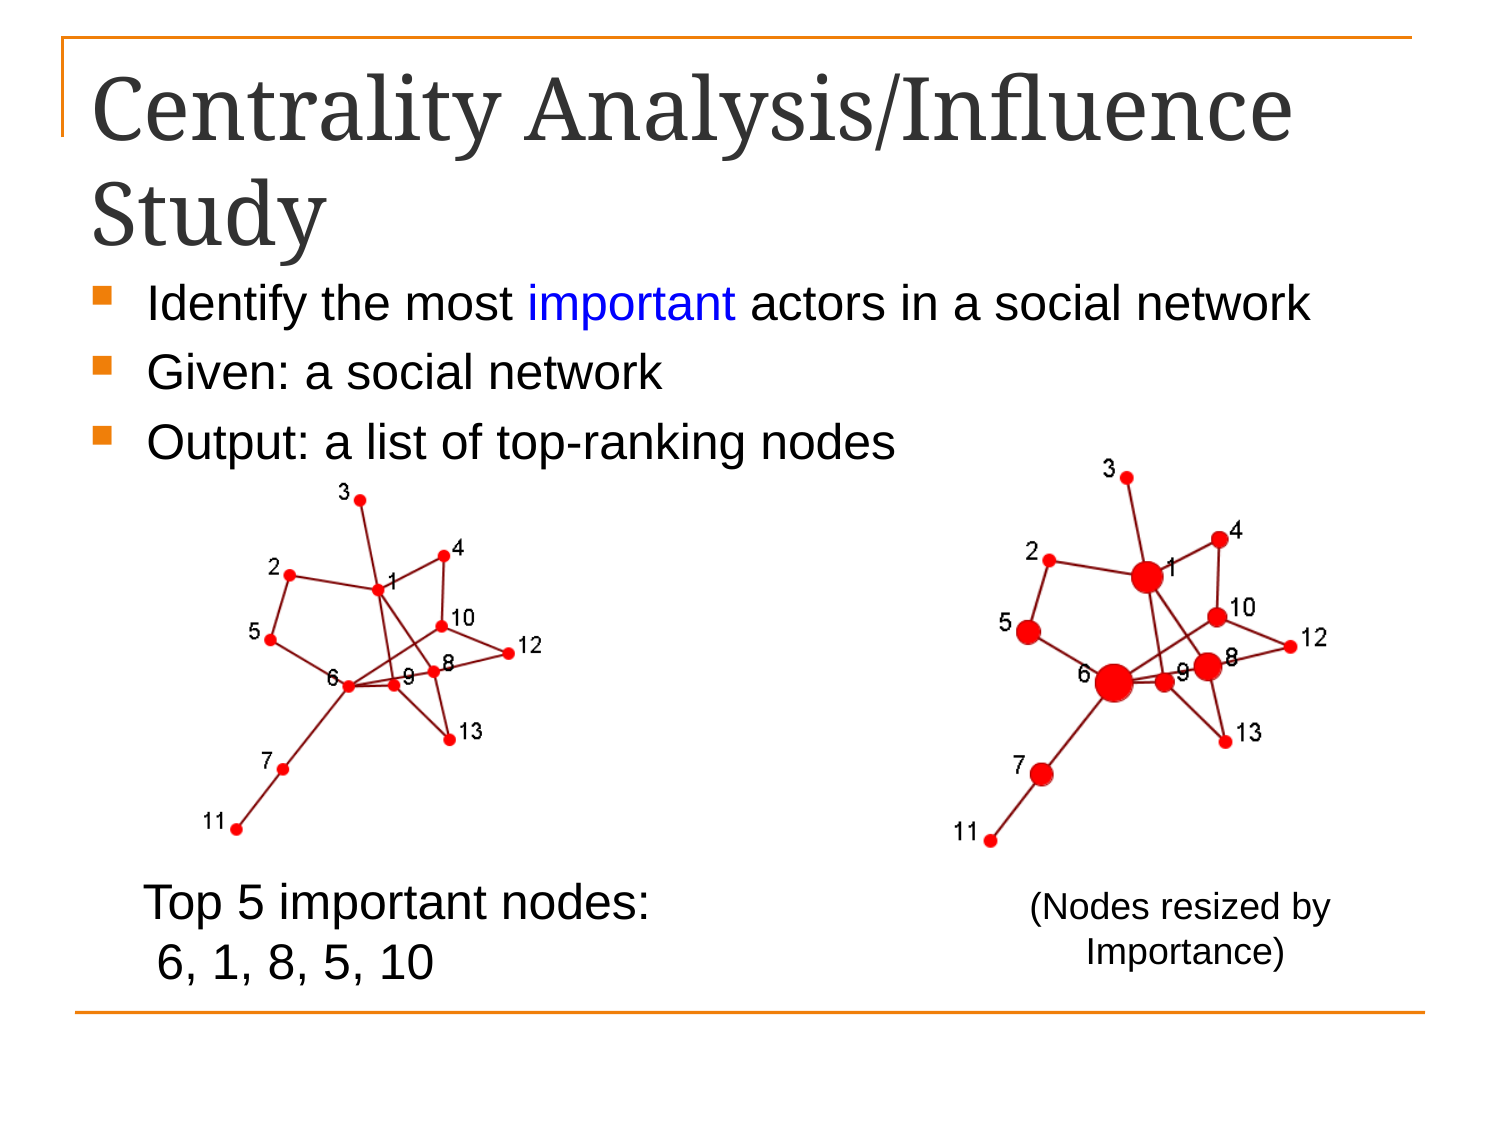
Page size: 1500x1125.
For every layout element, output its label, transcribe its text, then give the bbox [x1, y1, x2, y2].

picture [199, 474, 563, 847]
picture [949, 449, 1341, 851]
text_box Top 5 important nodes: 6, 1, 8, 5, 10 [127, 862, 681, 998]
title Centrality Analysis/Influence Study [74, 45, 1426, 233]
list Identify the most important actors in a social network Given: a social network Output: a list of top-ranking nodes [74, 262, 1426, 1006]
text_box (Nodes resized by Importance) [1014, 874, 1357, 980]
